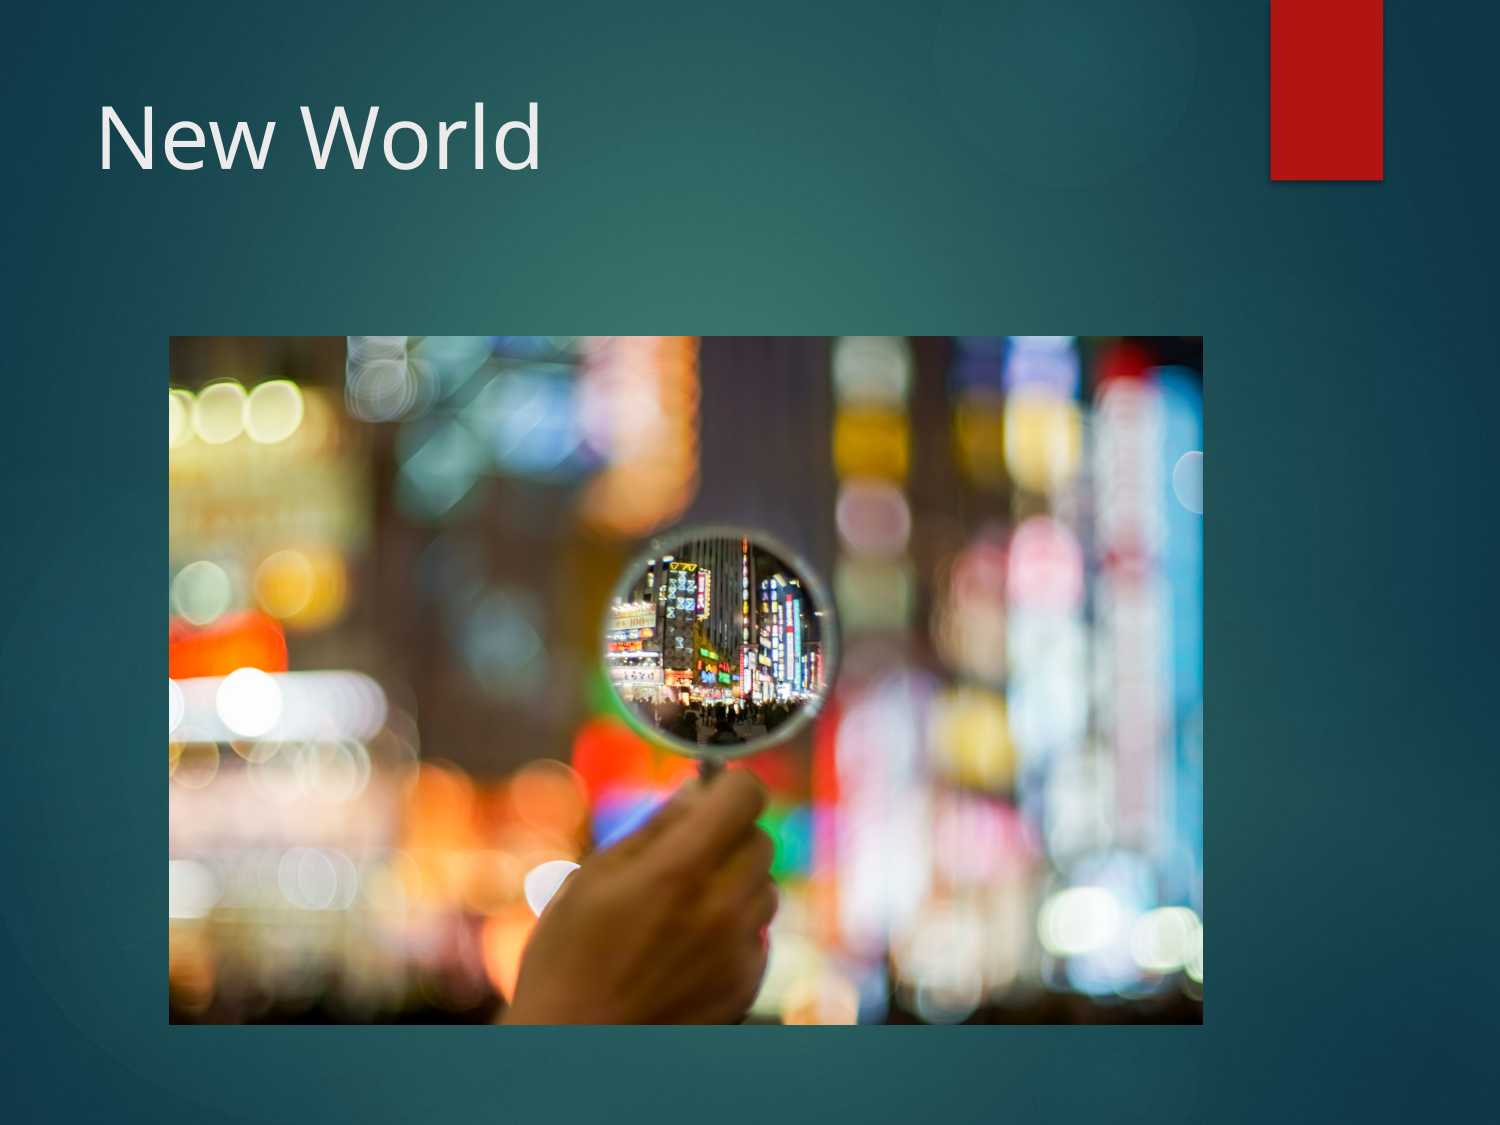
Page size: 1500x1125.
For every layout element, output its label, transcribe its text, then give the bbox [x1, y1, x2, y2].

title New World [79, 74, 1237, 304]
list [169, 336, 1203, 1026]
picture [0, 0, 1500, 1125]
